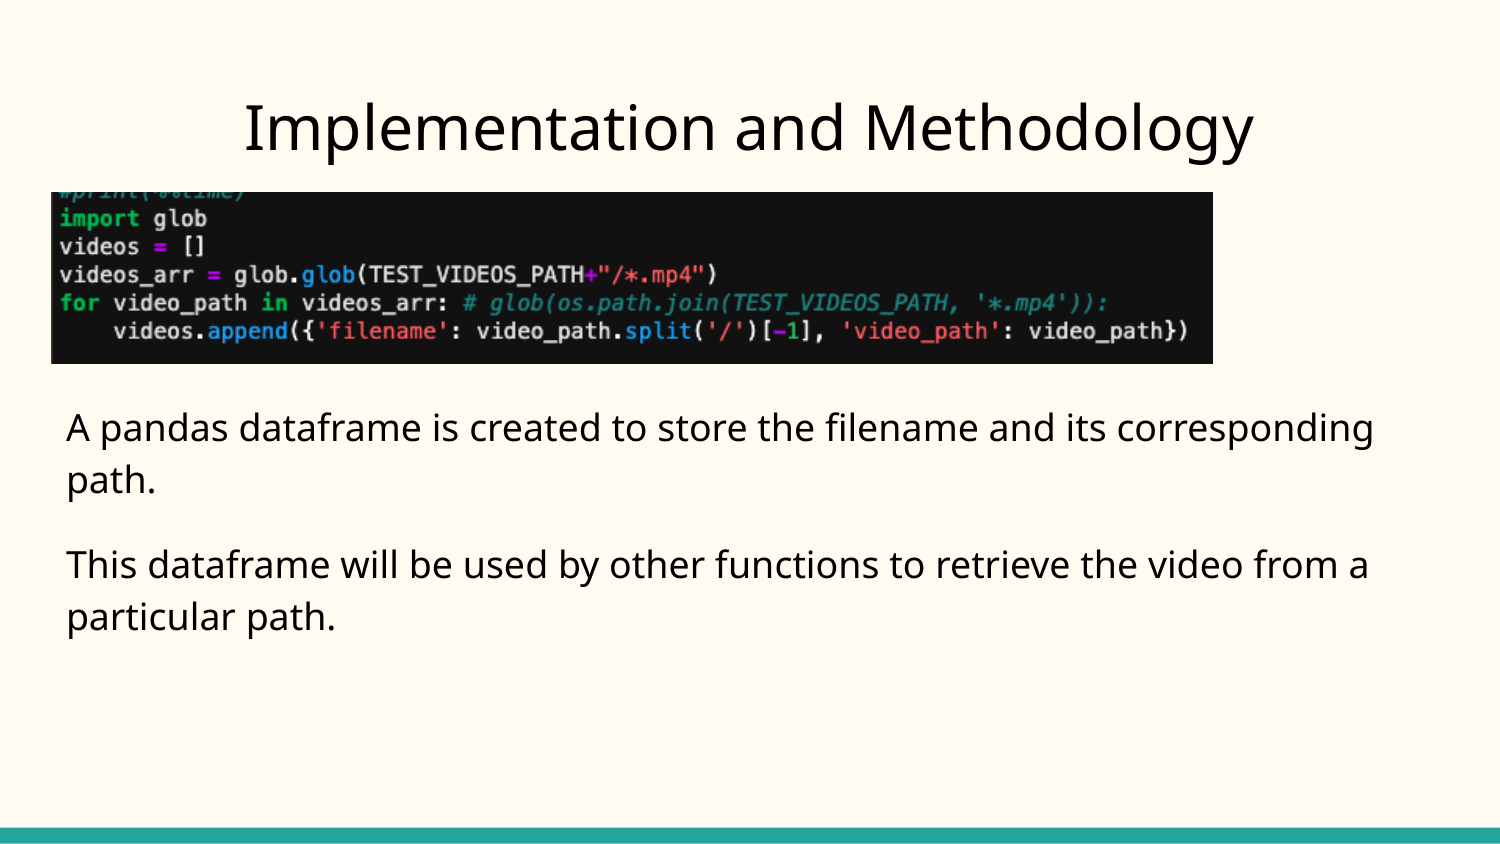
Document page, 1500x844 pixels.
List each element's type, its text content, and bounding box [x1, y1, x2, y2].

picture [50, 191, 1213, 365]
list A pandas dataframe is created to store the filename and its corresponding path. This dataframe will be used by other functions to retrieve the video from a particular path. [51, 382, 1449, 600]
title Implementation and Methodology [51, 72, 1449, 174]
